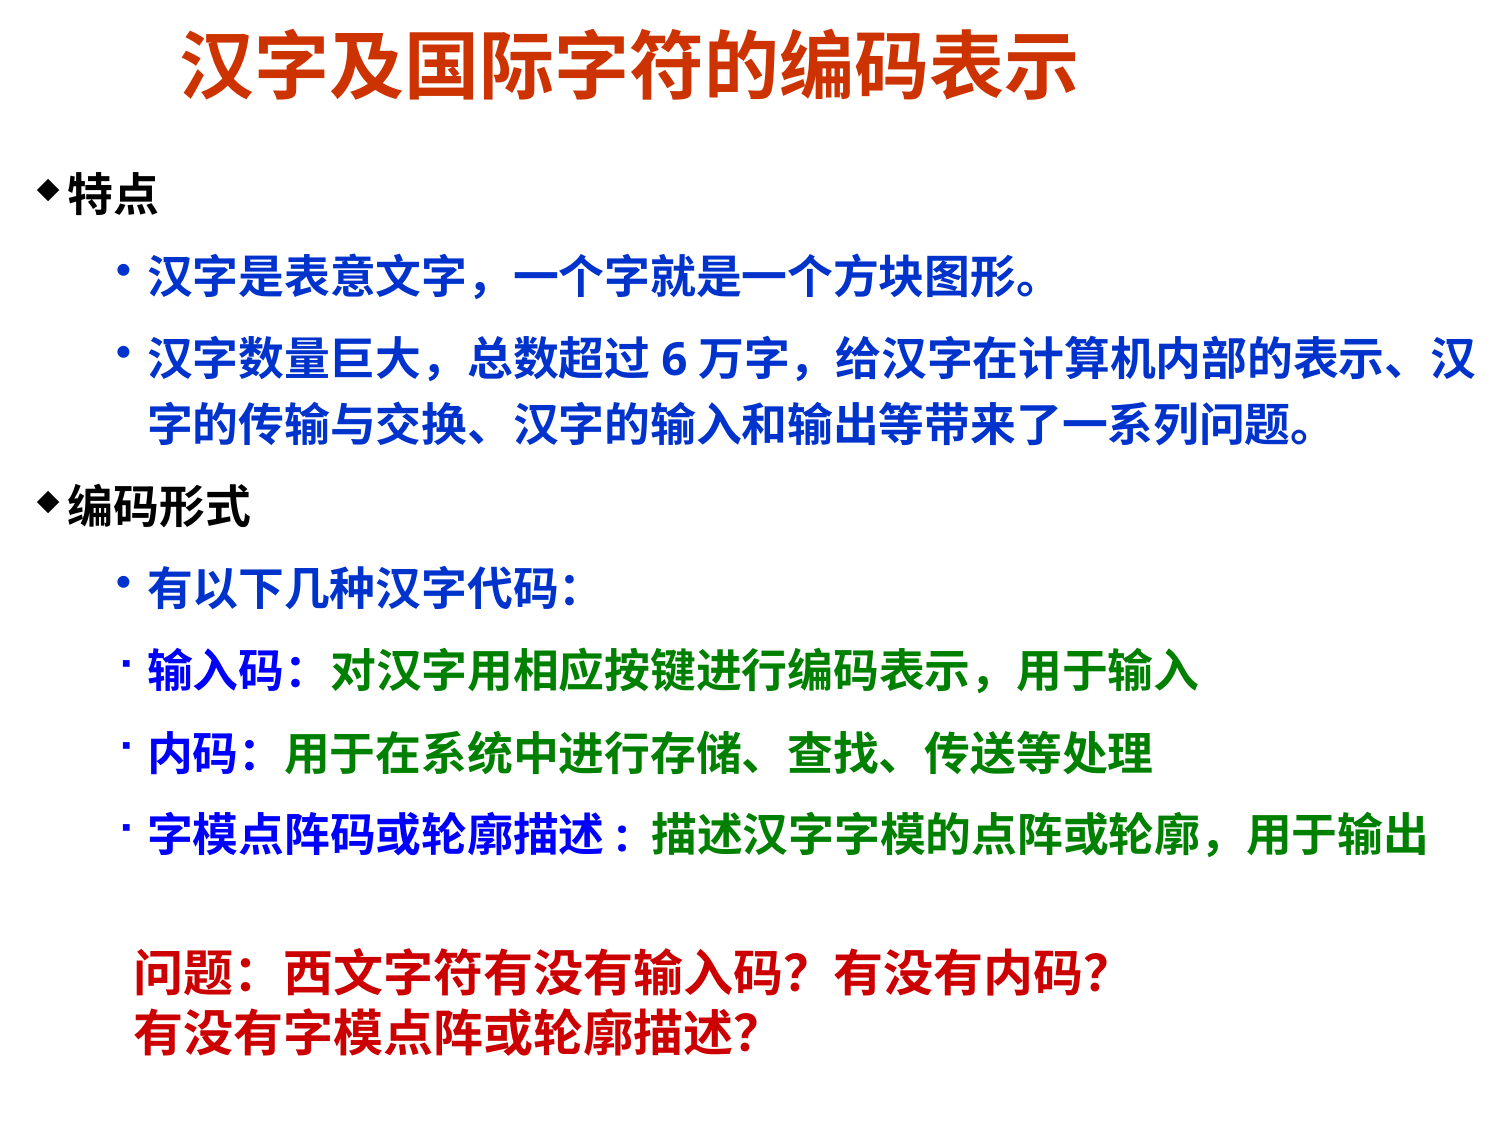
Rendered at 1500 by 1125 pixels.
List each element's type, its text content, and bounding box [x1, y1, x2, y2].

text_box 问题：西文字符有没有输入码？有没有内码？有没有字模点阵或轮廓描述？ [118, 933, 1160, 1069]
list 特点 汉字是表意文字，一个字就是一个方块图形。 汉字数量巨大，总数超过6万字，给汉字在计算机内部的表示、汉字的传输与交换、汉字的输入和输出等带来了一系列问题。 编码形式 有以下几种汉字代码： 输入码：对汉字用相应按键进行编码表示，用于输入 内码：用于在系统中进行存储、查找、传送等处理 字模点阵码或轮廓描述: 描述汉字字模的点阵或轮廓，用于输出 [23, 150, 1500, 1011]
title 汉字及国际字符的编码表示 [130, 0, 1129, 173]
